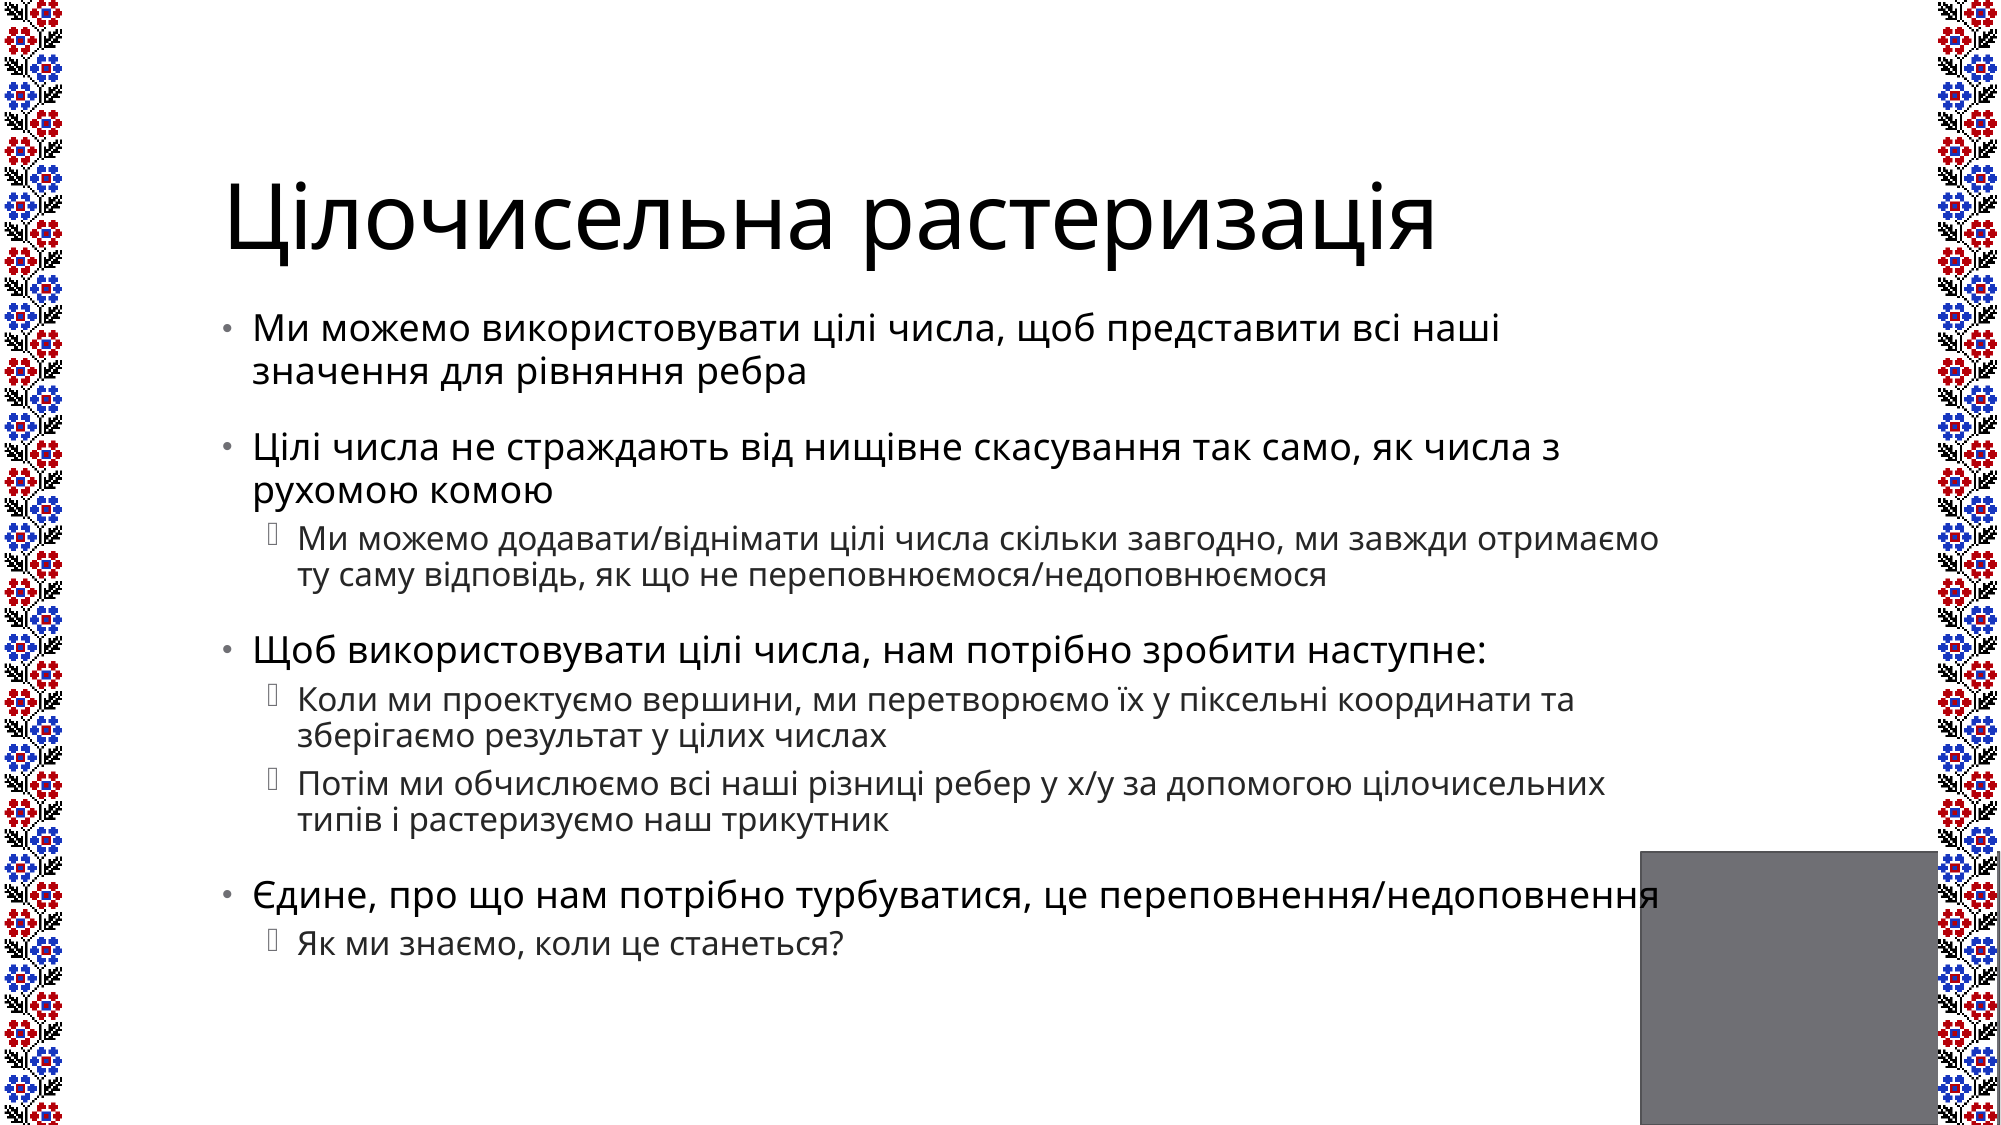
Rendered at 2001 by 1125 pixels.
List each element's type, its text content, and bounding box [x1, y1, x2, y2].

title Цілочисельна растеризація [206, 60, 1797, 278]
picture [4, 0, 62, 1125]
picture [1938, 0, 1997, 1125]
list Ми можемо використовувати цілі числа, щоб представити всі наші значення для рівняння ребра Цілі числа не страждають від нищівне скасування так само, як числа з рухомою комою Ми можемо додавати/віднімати цілі числа скільки завгодно, ми завжди отримаємо ту саму відповідь, як що не переповнюємося/недоповнюємося Щоб використовувати цілі числа, нам потрібно зробити наступне: Коли ми проектуємо вершини, ми перетворюємо їх у піксельні координати та зберігаємо результат у цілих числах Потім ми обчислюємо всі наші різниці ребер у x/y за допомогою цілочисельних типів і растеризуємо наш трикутник Єдине, про що нам потрібно турбуватися, це переповнення/недоповнення Як ми знаємо, коли це станеться? [206, 299, 1703, 1014]
